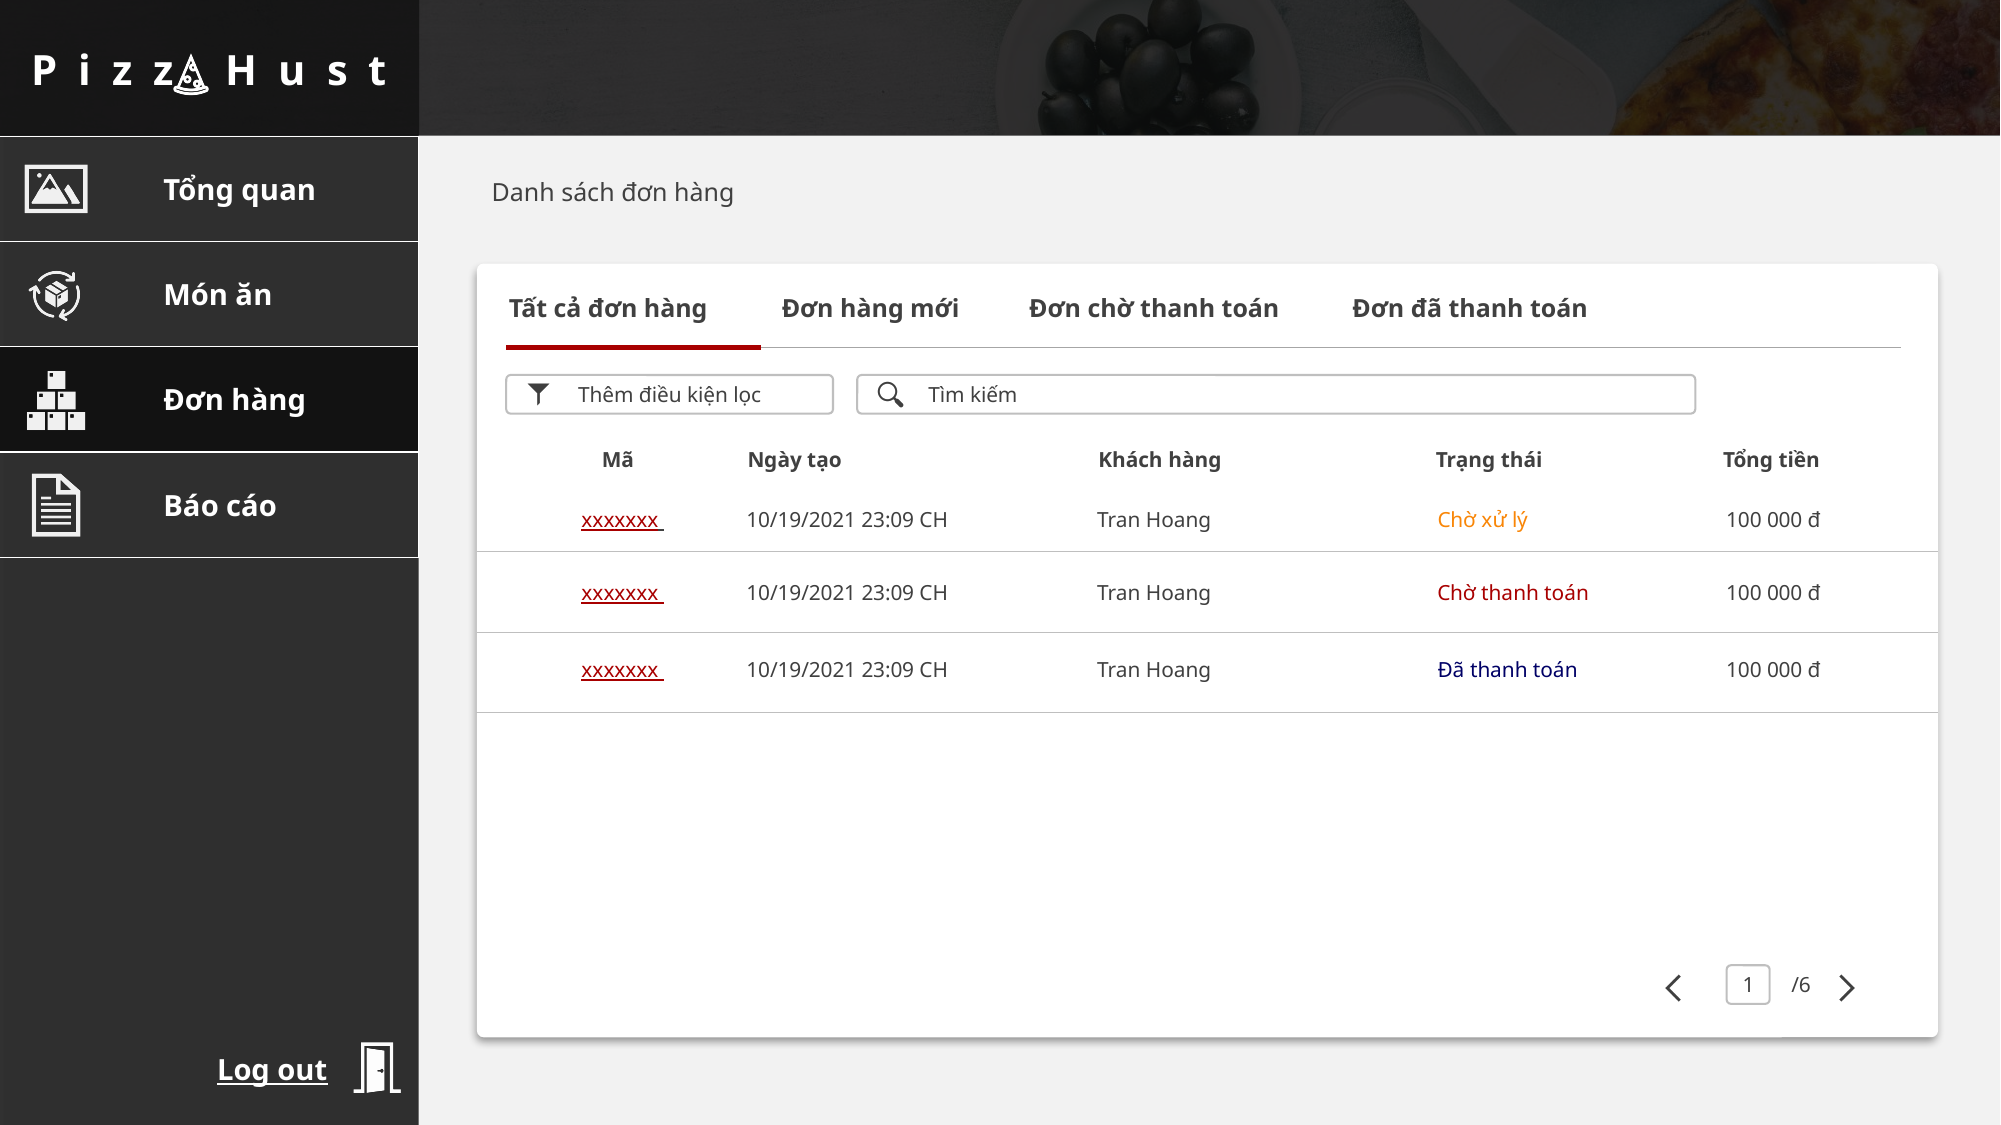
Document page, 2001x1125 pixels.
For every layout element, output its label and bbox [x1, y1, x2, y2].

picture [1824, 965, 1870, 1011]
text_box [0, 0, 420, 135]
text_box [476, 633, 1939, 1038]
picture [875, 379, 906, 410]
text_box [476, 552, 1939, 632]
picture [1650, 965, 1696, 1011]
text_box [476, 169, 1939, 551]
text_box [419, 137, 2000, 1125]
picture [523, 379, 554, 410]
picture [420, 0, 2000, 135]
text_box [0, 134, 419, 1125]
